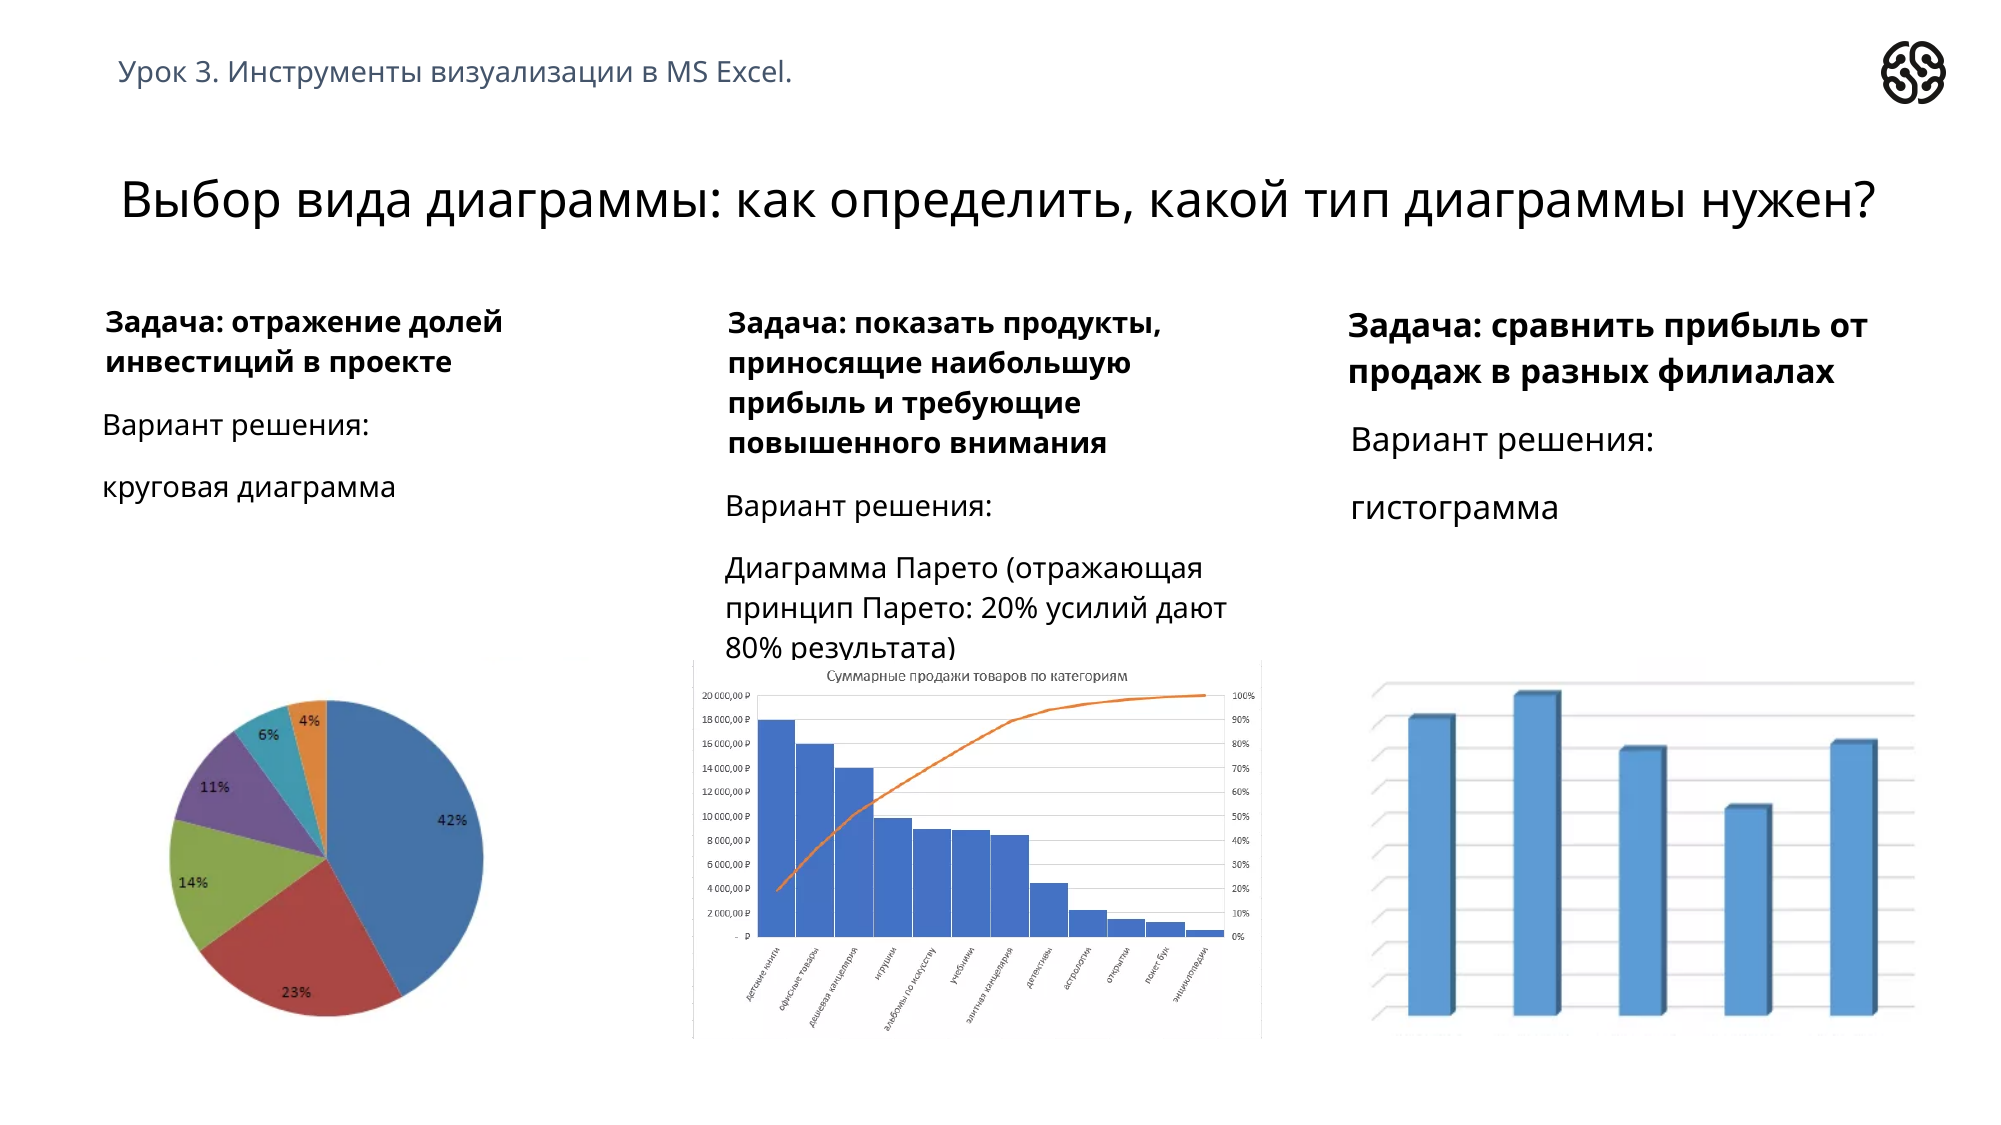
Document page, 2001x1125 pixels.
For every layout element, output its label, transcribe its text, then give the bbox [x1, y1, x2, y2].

text_box Задача: сравнить прибыль от продаж в разных филиалах Вариант решения: гистограмма [1347, 298, 1884, 527]
picture [63, 657, 622, 1042]
picture [692, 660, 1262, 1039]
text_box Задача: показать продукты, приносящие наибольшую прибыль и требующие повышенного внимания Вариант решения: Диаграмма Парето (отражающая принцип Парето: 20% усилий дают 80% результата) [724, 298, 1261, 660]
title Выбор вида диаграммы: как определить, какой тип диаграммы нужен? [120, 38, 1884, 228]
text_box Задача: отражение долей инвестиций в проекте Вариант решения: круговая диаграмма [102, 298, 639, 504]
subtitle Урок 3. Инструменты визуализации в MS Excel. [118, 33, 1422, 112]
picture [1365, 657, 1935, 1036]
picture [1884, 40, 1946, 105]
